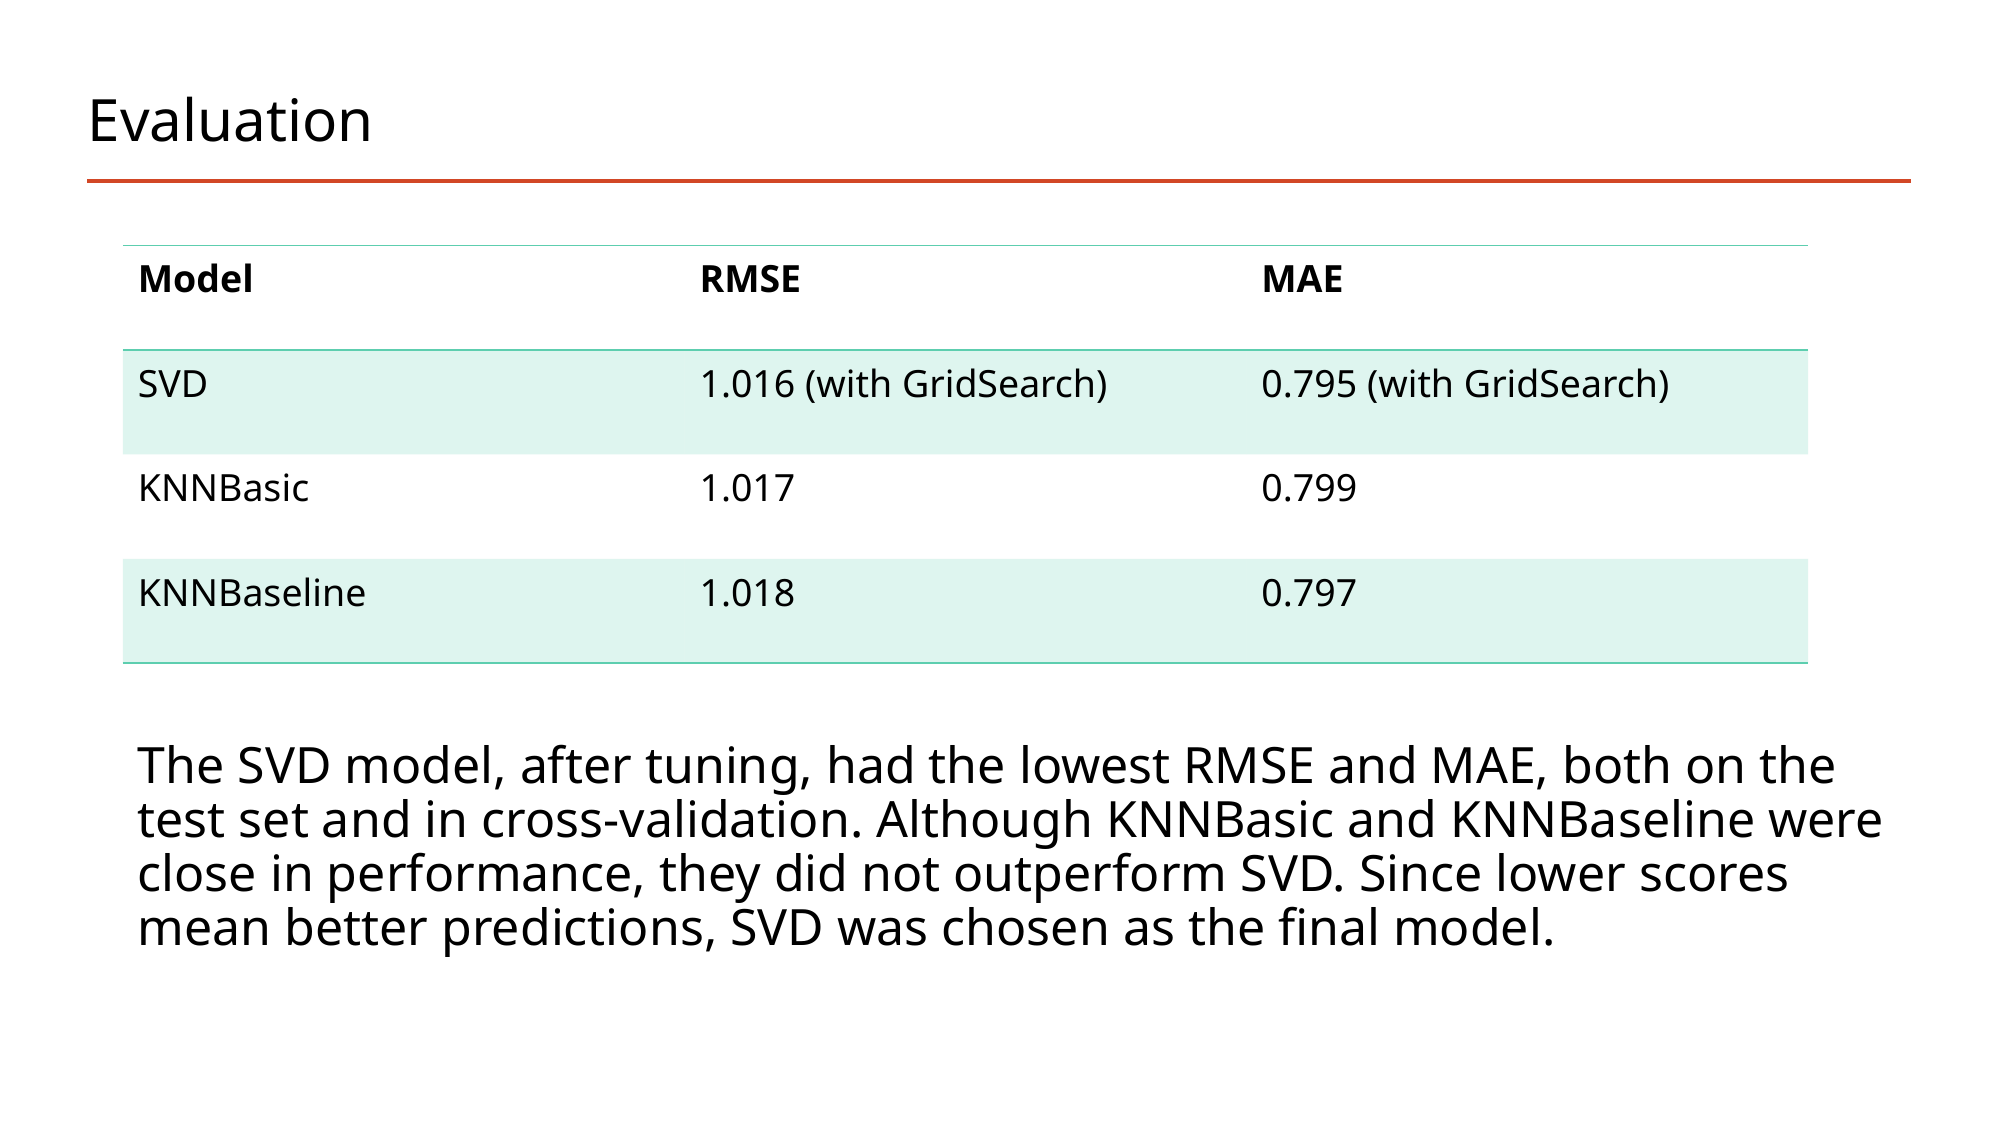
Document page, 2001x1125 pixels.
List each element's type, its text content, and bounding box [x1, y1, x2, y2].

table_cell 0.797 [1246, 559, 1808, 662]
table_cell 1.017 [685, 454, 1246, 559]
table_cell 0.795 (with GridSearch) [1246, 351, 1808, 454]
table_cell 1.016 (with GridSearch) [685, 351, 1246, 454]
table_header MAE [1246, 246, 1808, 349]
text_box The SVD model, after tuning, had the lowest RMSE and MAE, both on the test set and in cross-validation. Although KNNBasic and KNNBaseline were close in performance, they did not outperform SVD. Since lower scores mean better predictions, SVD was chosen as the final model. [122, 733, 1904, 1014]
table_header RMSE [685, 246, 1246, 349]
table_cell 0.799 [1246, 454, 1808, 559]
table_cell SVD [123, 351, 685, 454]
title Evaluation [72, 70, 1574, 176]
table_cell KNNBasic [123, 454, 685, 559]
table_cell 1.018 [685, 559, 1246, 662]
table_cell KNNBaseline [123, 559, 685, 662]
table_header Model [123, 246, 685, 349]
